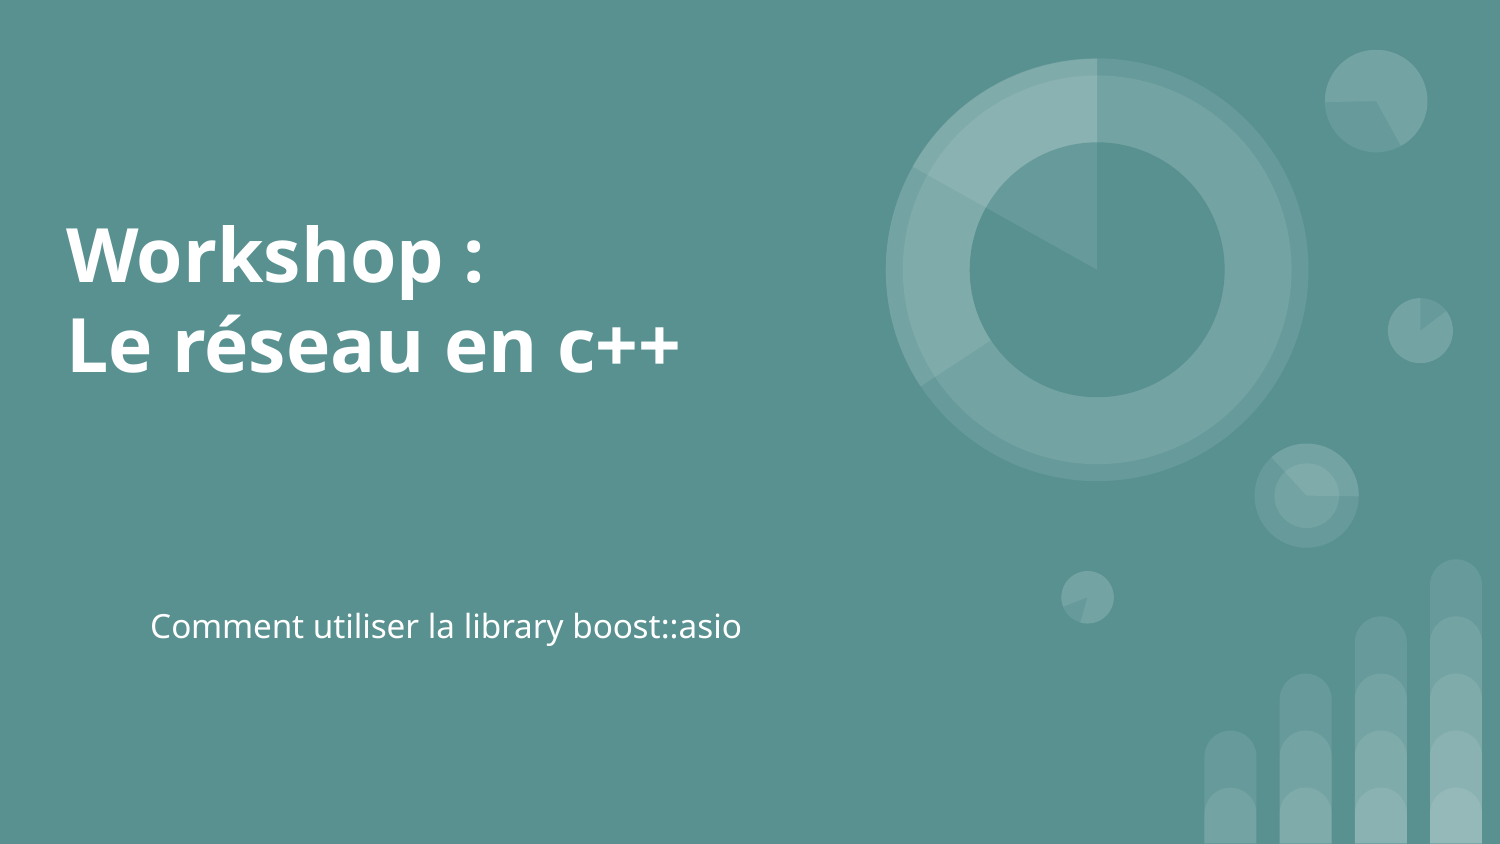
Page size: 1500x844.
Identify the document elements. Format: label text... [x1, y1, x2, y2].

title Workshop : Le réseau en c++ [51, 216, 1449, 378]
subtitle Comment utiliser la library boost::asio [135, 589, 834, 704]
